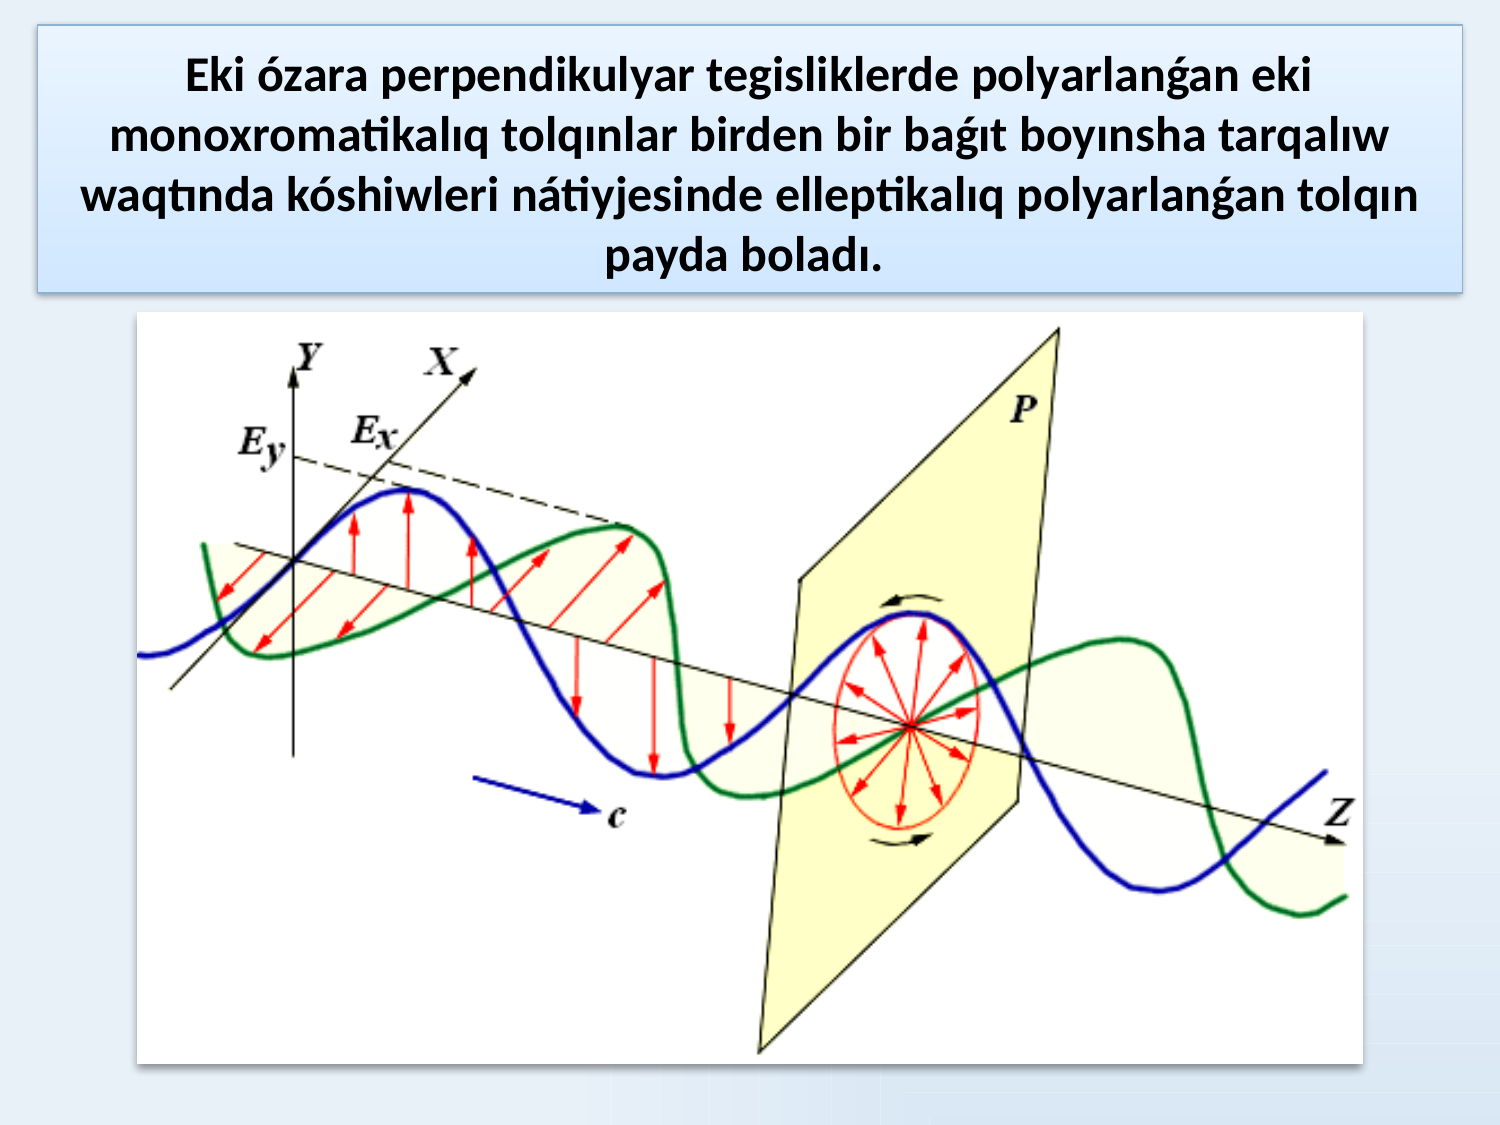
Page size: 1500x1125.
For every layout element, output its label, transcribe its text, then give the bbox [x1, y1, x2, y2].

text_box Eki ózara perpendikulyar tegisliklerde polyarlanǵan eki monoxromatikalıq tolqınlar birden bir baǵıt boyınsha tarqalıw waqtında kóshiwleri nátiyjesinde elleptikalıq polyarlanǵan tolqın payda boladı. [37, 24, 1463, 294]
picture [137, 312, 1363, 1064]
